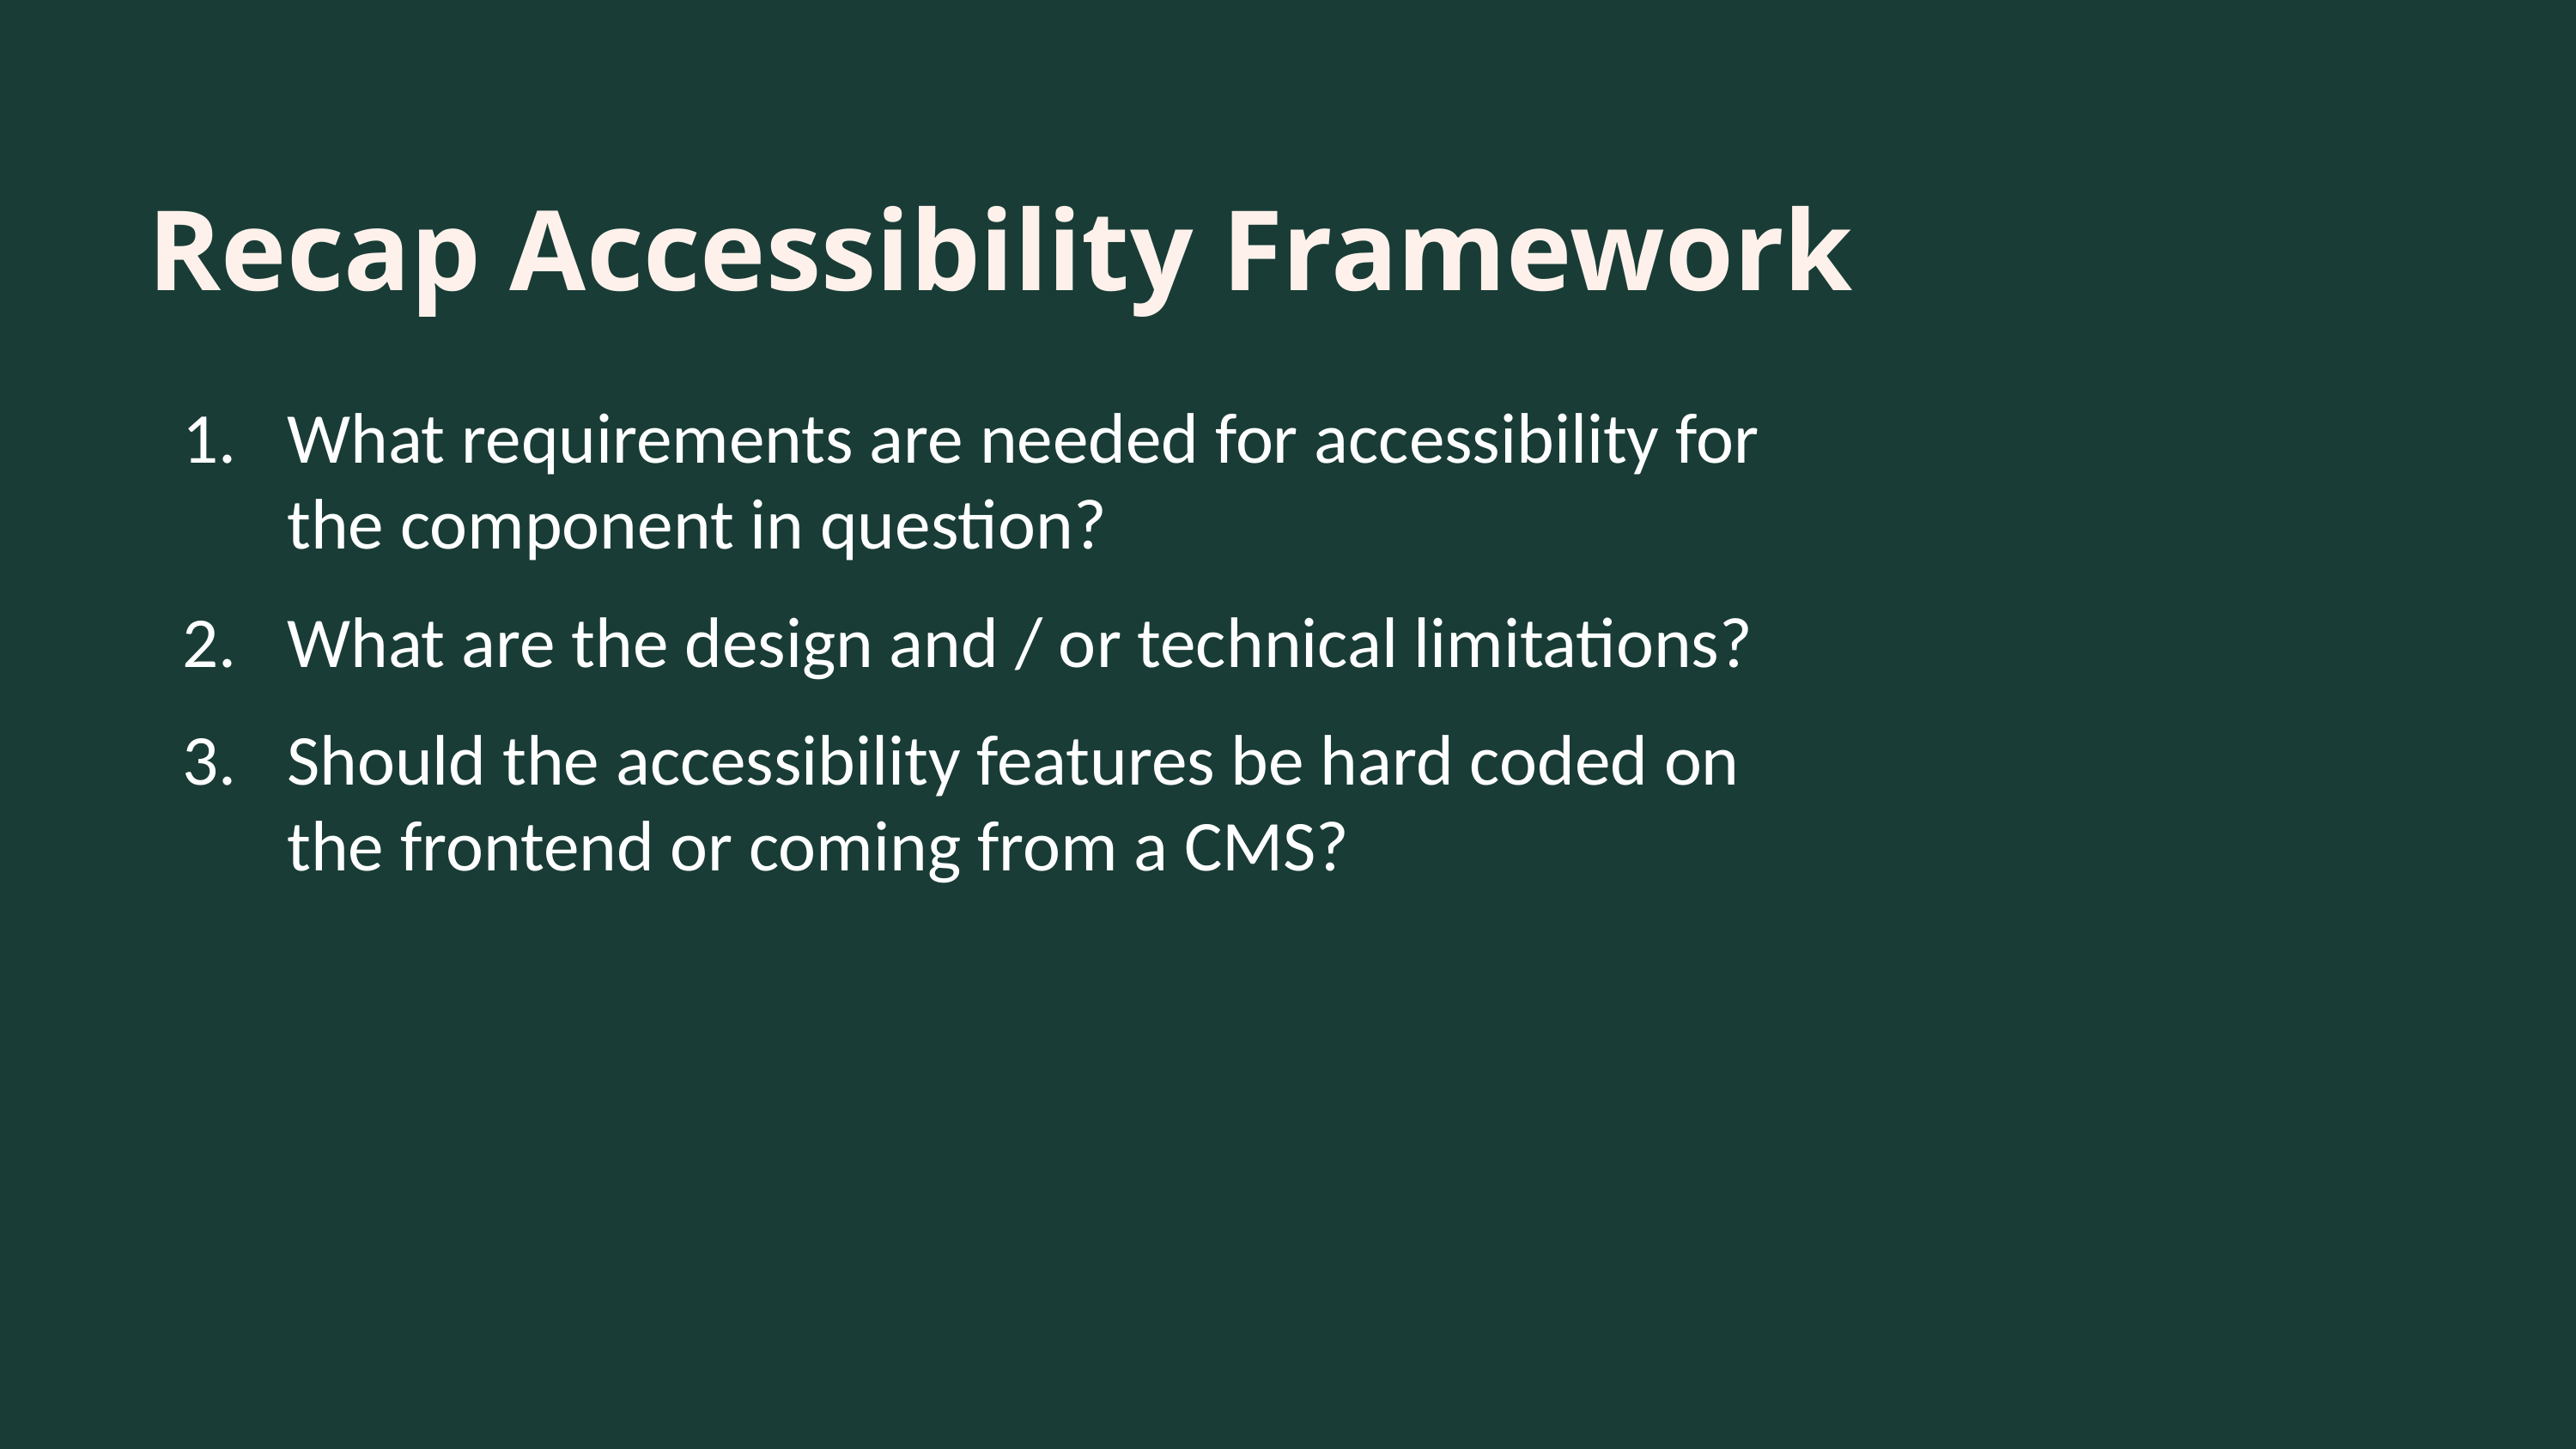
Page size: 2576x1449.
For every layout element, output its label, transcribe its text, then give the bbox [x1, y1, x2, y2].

title Recap Accessibility Framework [148, 155, 2447, 398]
text_box What requirements are needed for accessibility for the component in question? What are the design and / or technical limitations? Should the accessibility features be hard coded on the frontend or coming from a CMS? [182, 391, 1814, 1358]
